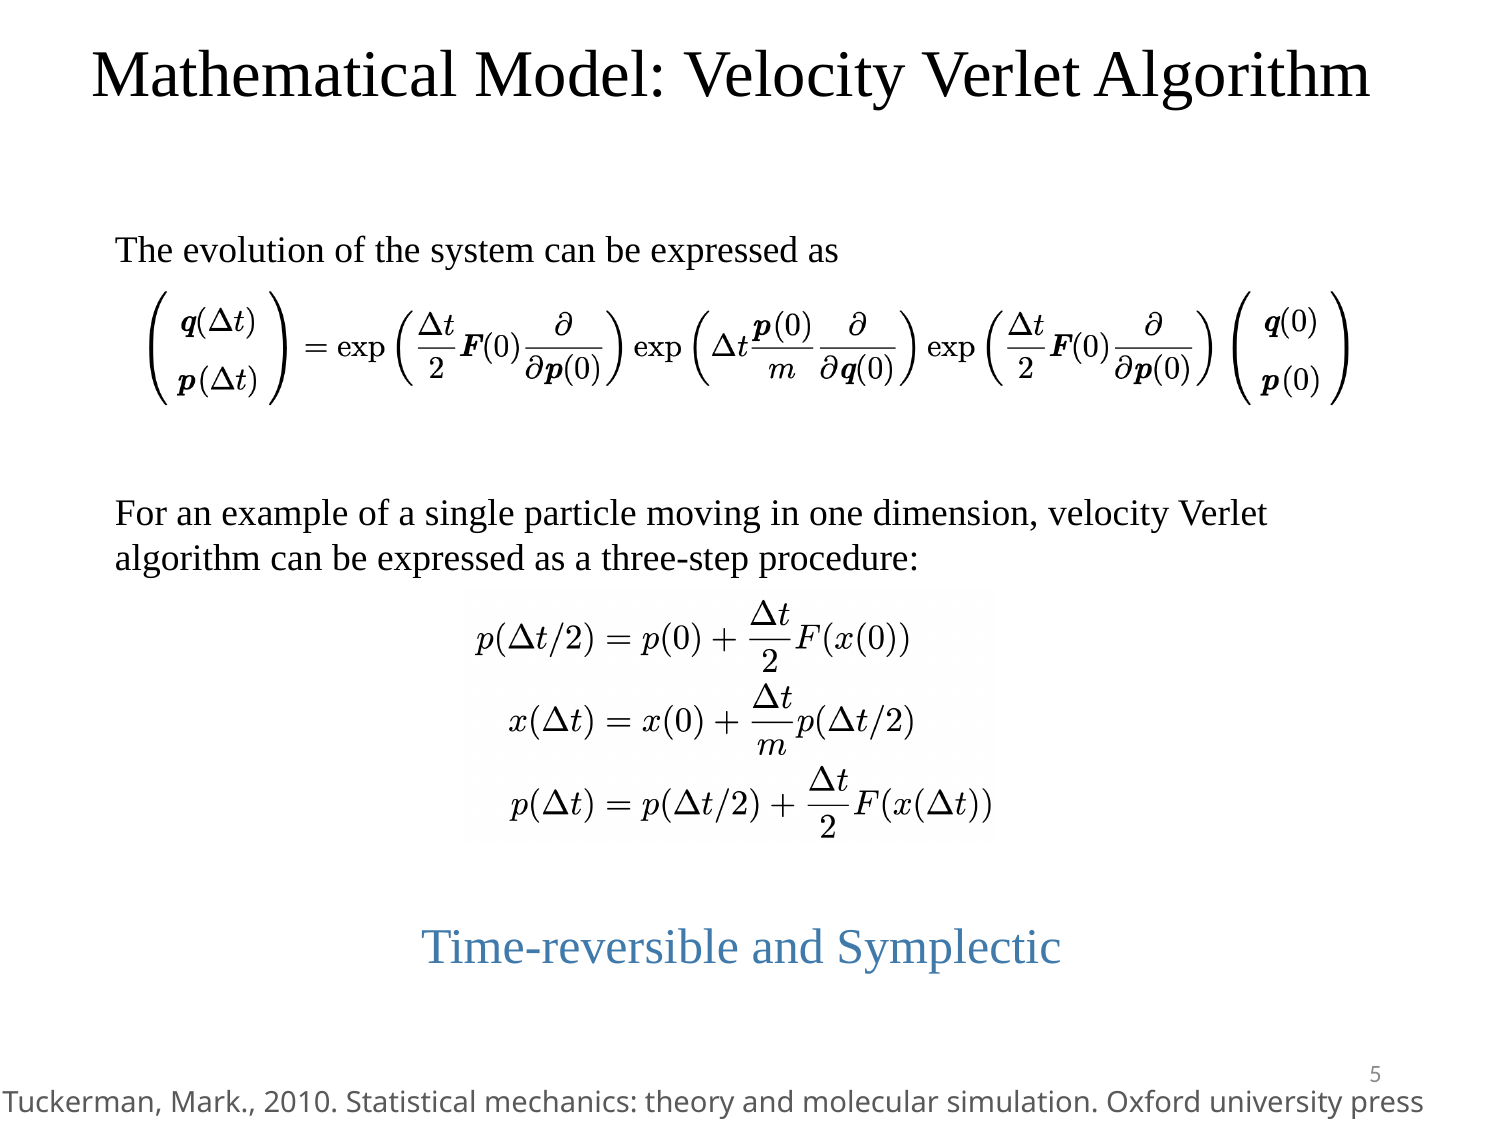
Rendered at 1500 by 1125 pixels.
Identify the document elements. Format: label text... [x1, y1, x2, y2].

text_box Time-reversible and Symplectic [406, 906, 1078, 982]
picture [138, 272, 1362, 416]
text_box The evolution of the system can be expressed as [100, 217, 902, 278]
picture [463, 586, 995, 844]
text_box Mathematical Model: Velocity Verlet Algorithm [76, 22, 1424, 117]
text_box Tuckerman, Mark., 2010. Statistical mechanics: theory and molecular simulation. Oxford university press [0, 1075, 1471, 1125]
text_box For an example of a single particle moving in one dimension, velocity Verlet algorithm can be expressed as a three-step procedure: [100, 481, 1324, 586]
slide_number 5 [1059, 1042, 1397, 1075]
